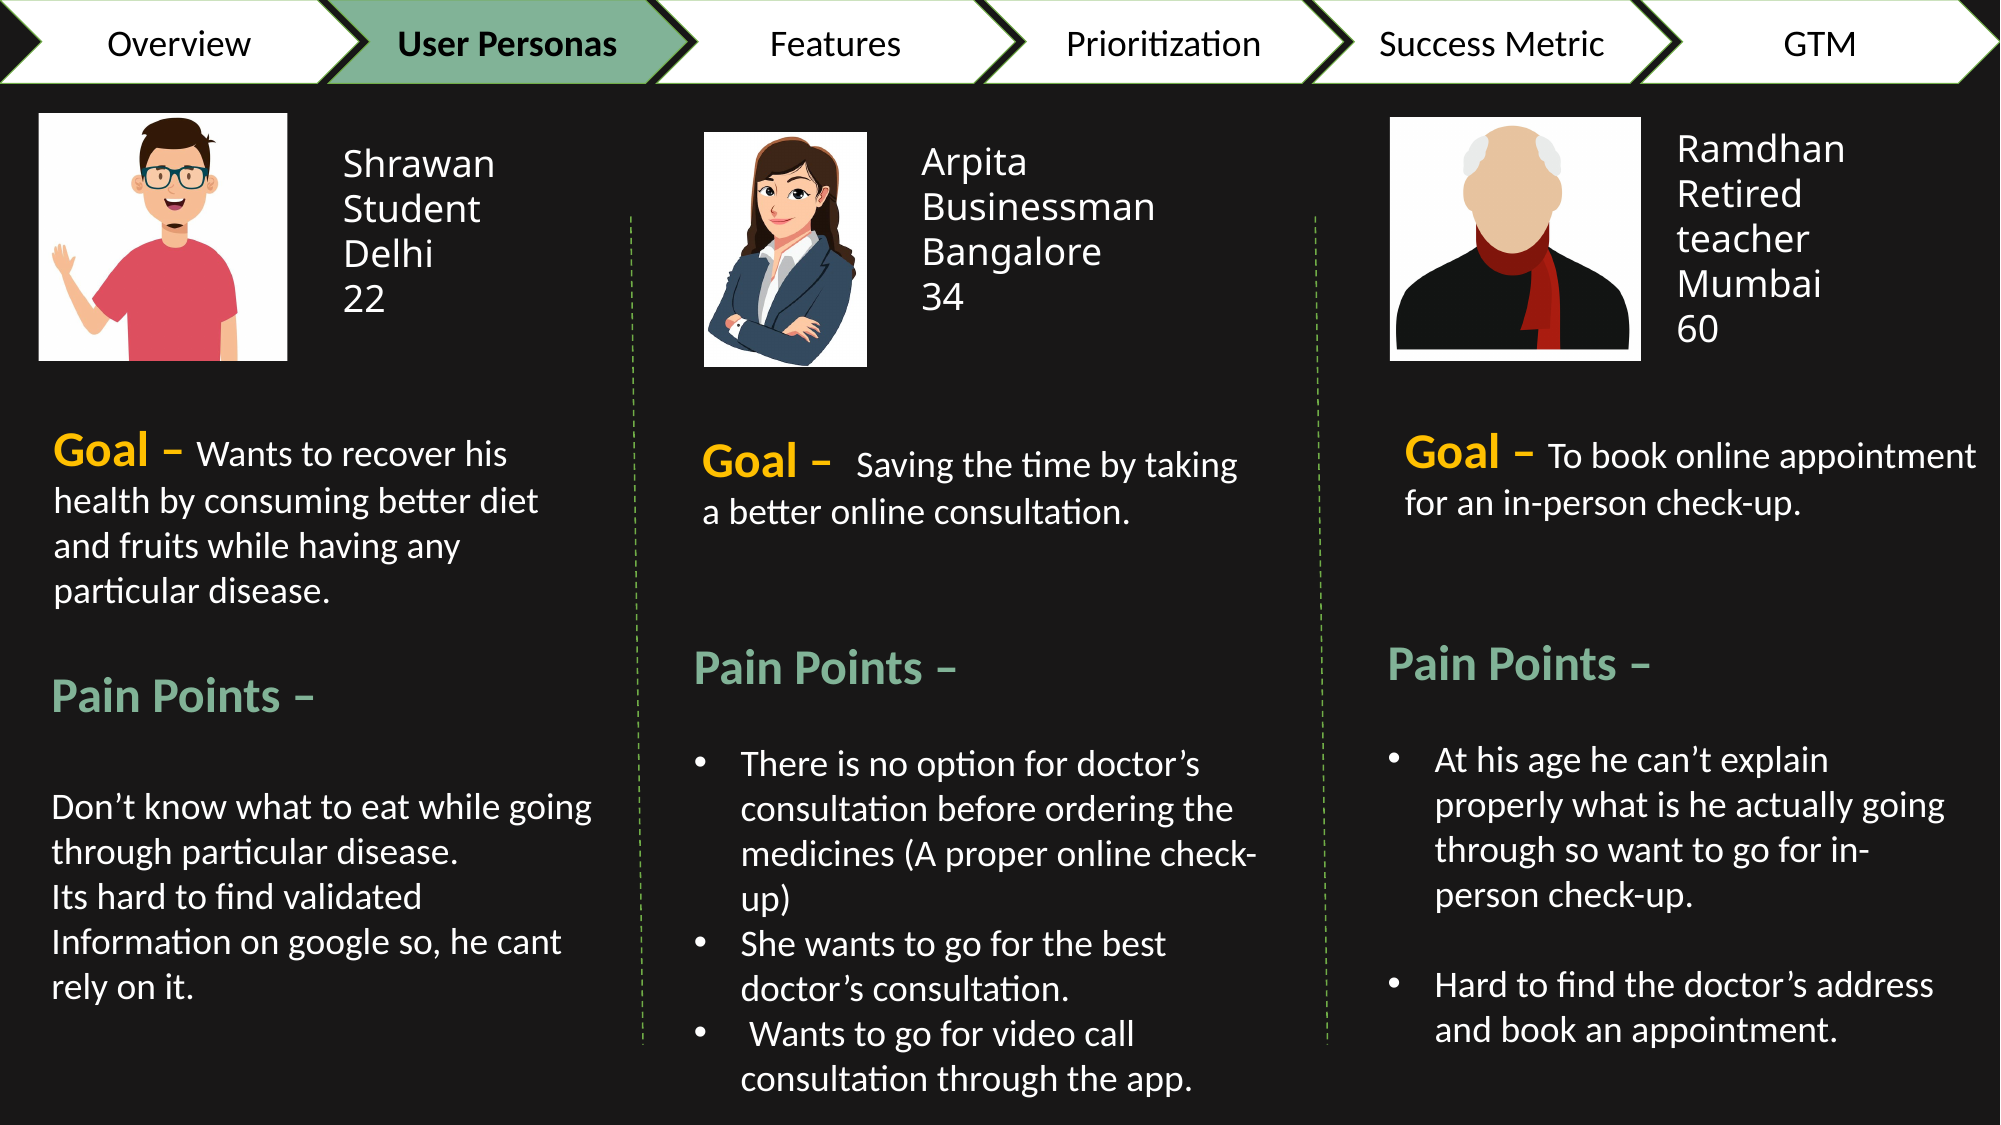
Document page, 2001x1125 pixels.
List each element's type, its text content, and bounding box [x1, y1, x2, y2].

text_box Pain Points – At his age he can’t explain properly what is he actually going through so want to go for in-person check-up. Hard to find the doctor’s address and book an appointment. [1372, 562, 1977, 1058]
text_box Goal – Wants to recover his health by consuming better diet and fruits while having any particular disease. [38, 409, 617, 619]
text_box [686, 105, 1239, 406]
text_box [1372, 105, 1962, 410]
text_box Goal – To book online appointment for an in-person check-up. [1389, 410, 2000, 531]
text_box Pain Points – There is no option for doctor’s consultation before ordering the medicines (A proper online check-up) She wants to go for the best doctor’s consultation. Wants to go for video call consultation through the app. [678, 626, 1305, 1125]
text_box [1315, 216, 1328, 1045]
picture [38, 113, 288, 361]
text_box [16, 106, 569, 407]
text_box Shrawan Student Delhi 22 [328, 132, 578, 328]
picture [704, 132, 867, 367]
text_box Goal – Saving the time by taking a better online consultation. [687, 419, 1265, 540]
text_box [630, 216, 643, 1045]
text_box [0, 0, 2000, 84]
text_box Pain Points – Don’t know what to eat while going through particular disease. Its hard to find validated Information on google so, he cant rely on it. [36, 655, 617, 1015]
picture [1389, 117, 1641, 361]
